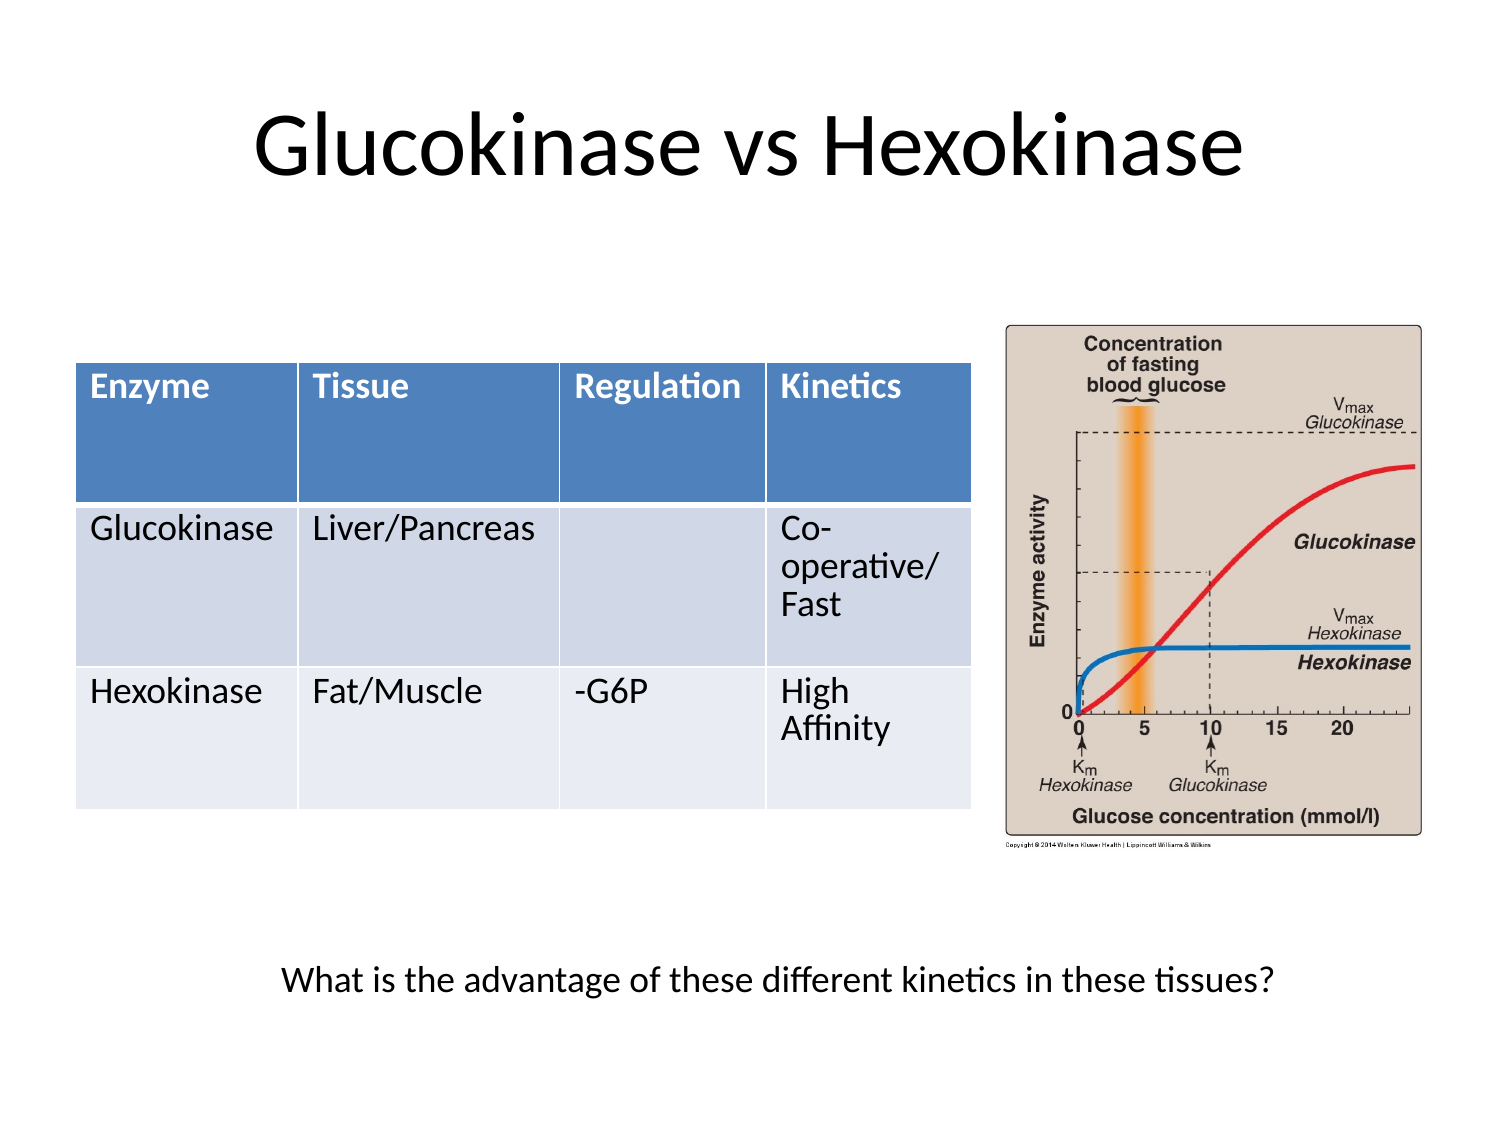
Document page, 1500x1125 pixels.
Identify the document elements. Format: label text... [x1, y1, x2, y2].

table_cell Fat/Muscle [299, 668, 559, 809]
table_cell Liver/Pancreas [299, 508, 559, 666]
table_header Kinetics [767, 363, 971, 502]
table_cell Glucokinase [76, 508, 297, 666]
table_cell [560, 508, 765, 666]
table_header Tissue [299, 363, 559, 502]
table_cell Co-operative/Fast [767, 508, 971, 666]
text_box What is the advantage of these different kinetics in these tissues? [266, 947, 1292, 1008]
table_cell High Affinity [767, 668, 971, 809]
table_cell -G6P [560, 668, 765, 809]
table_header Enzyme [76, 363, 297, 502]
table_header Regulation [560, 363, 765, 502]
title Glucokinase vs Hexokinase [75, 45, 1425, 233]
table_cell Hexokinase [76, 668, 297, 809]
picture [1002, 321, 1426, 851]
